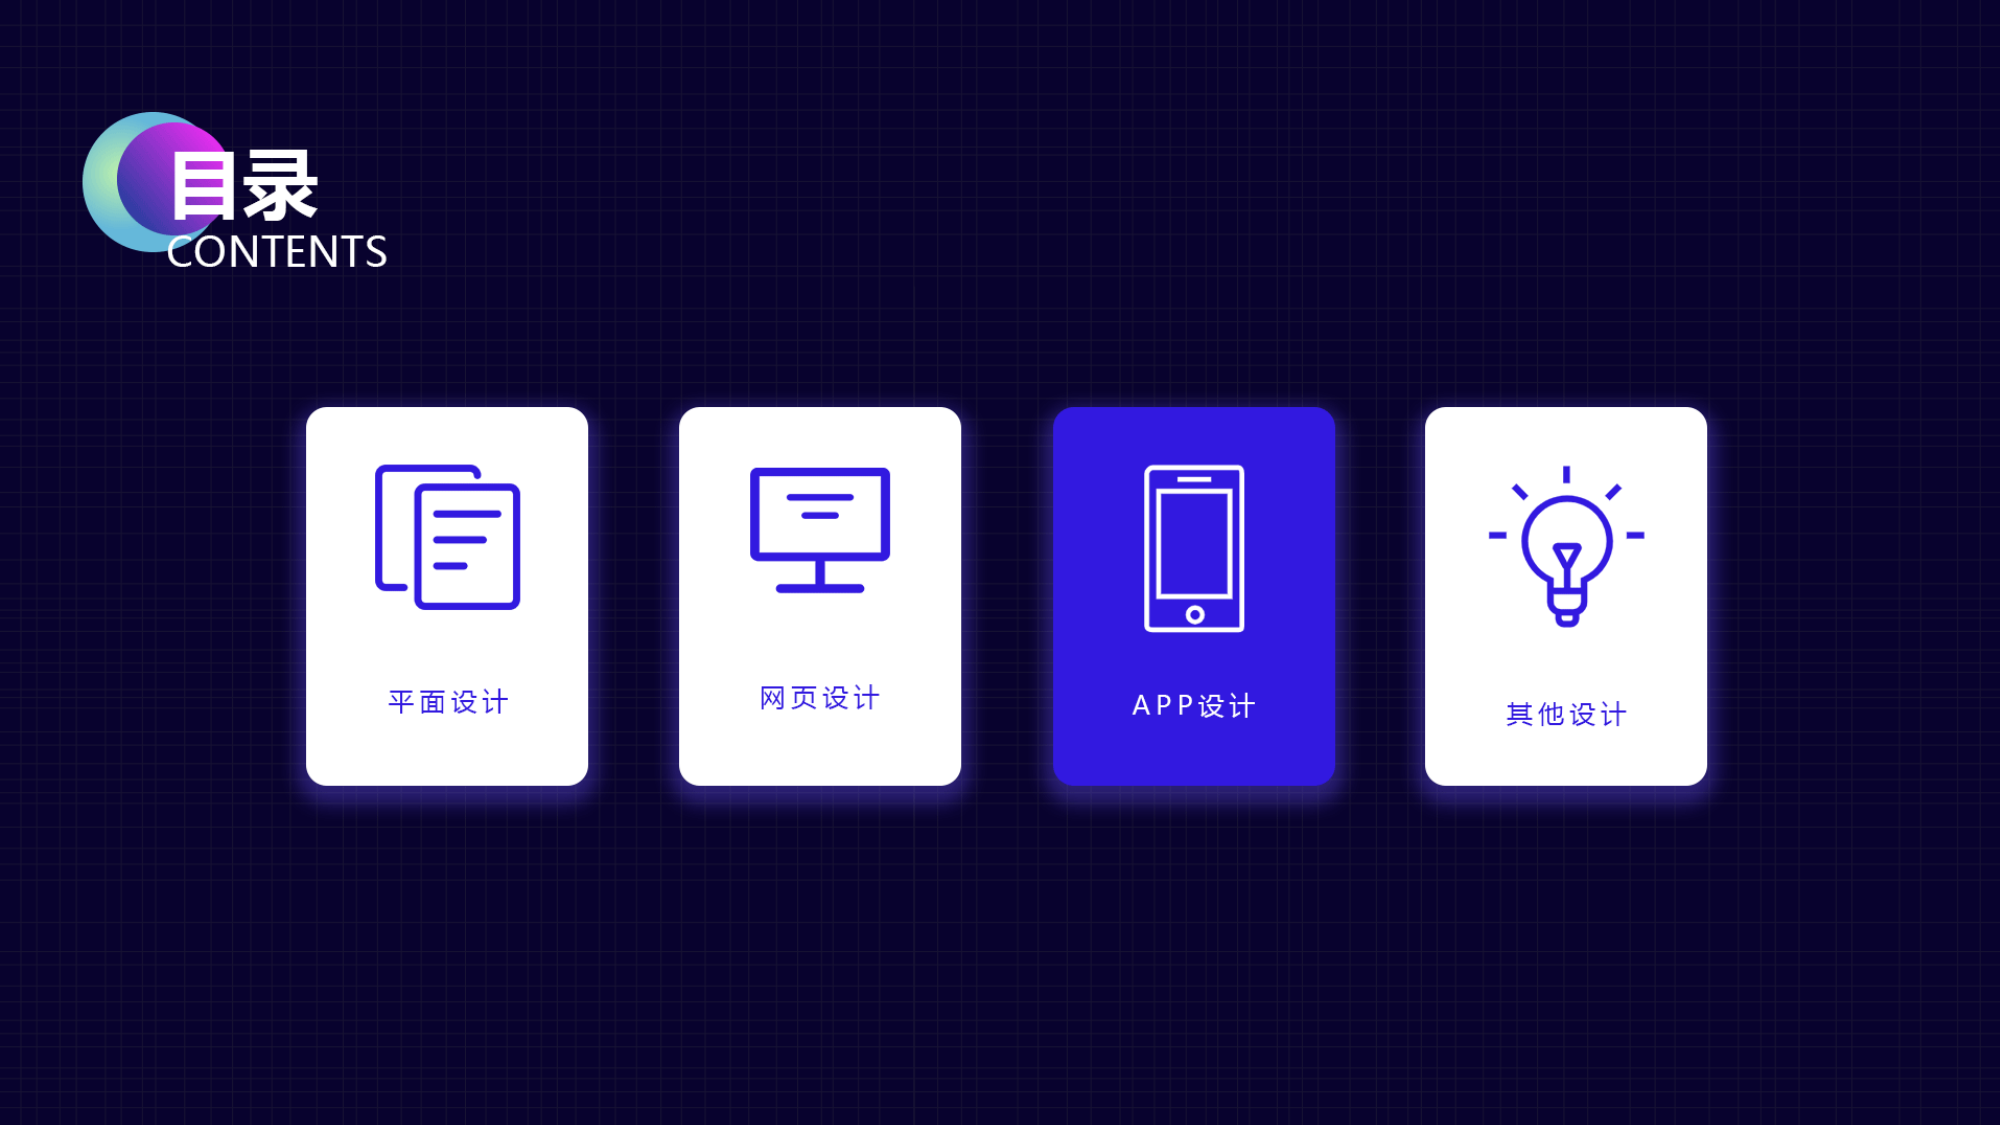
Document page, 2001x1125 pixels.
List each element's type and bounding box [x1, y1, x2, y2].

list [0, 0, 2000, 1125]
